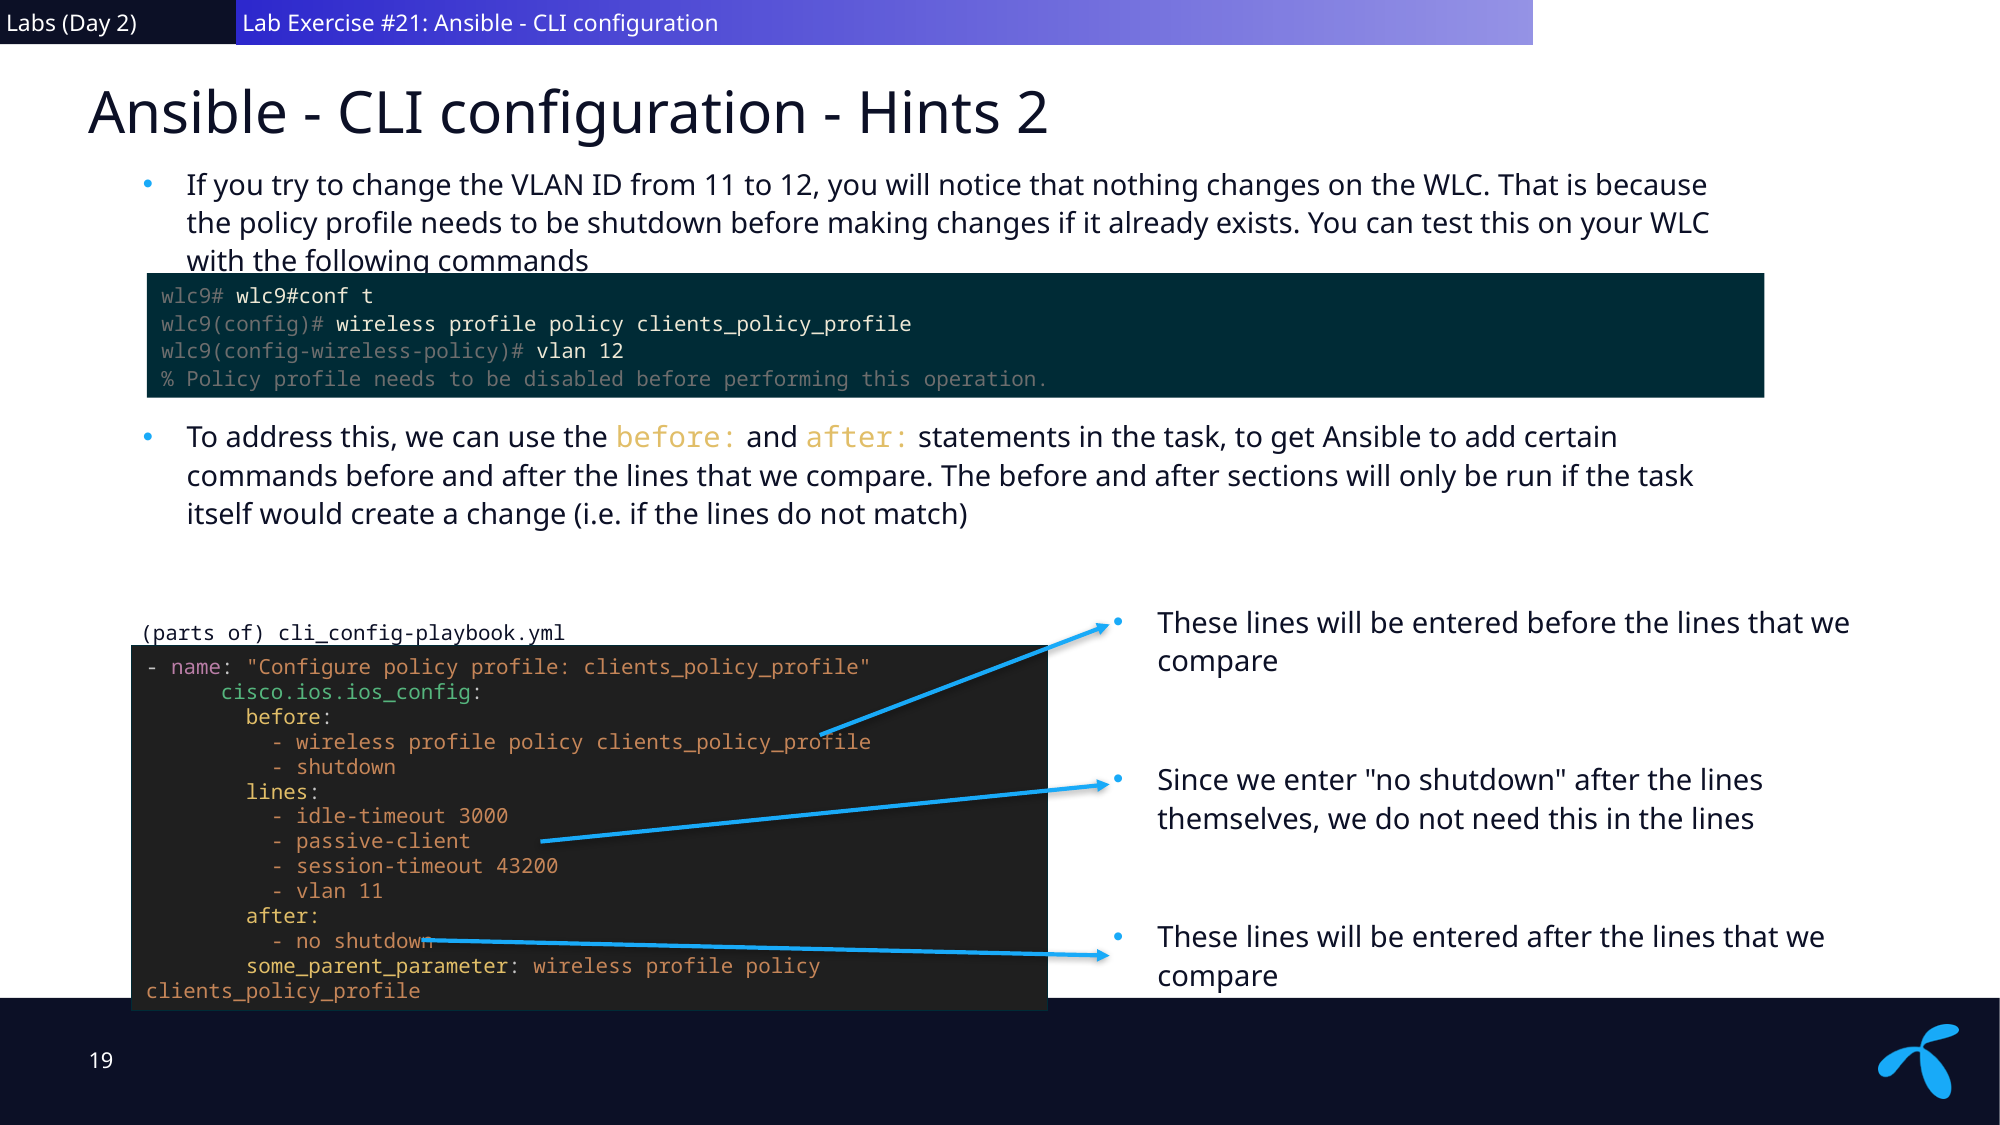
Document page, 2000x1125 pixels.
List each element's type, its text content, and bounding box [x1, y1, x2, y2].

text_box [819, 624, 1110, 736]
footer Labs (Day 2) [0, 0, 236, 45]
text_box If you try to change the VLAN ID from 11 to 12, you will notice that nothing changes on the WLC. That is because the policy profile needs to be shutdown before making changes if it already exists. You can test this on your WLC with the following commands To address this, we can use the before: and after: statements in the task, to get Ansible to add certain commands before and after the lines that we compare. The before and after sections will only be run if the task itself would create a change (i.e. if the lines do not match) [142, 133, 1748, 563]
title Ansible - CLI configuration - Hints 2 [88, 70, 1911, 160]
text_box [540, 784, 1110, 842]
text_box - name: "Configure policy profile: clients_policy_profile" cisco.ios.ios_config: before: - wireless profile policy clients_policy_profile - shutdown lines: - idle-timeout 3000 - passive-client - session-timeout 43200 - vlan 11 after: - no shutdown some_parent_parameter: wireless profile policy clients_policy_profile [131, 645, 1048, 1011]
slide_number 19 [88, 1024, 237, 1099]
text_box Lab Exercise #21: Ansible - CLI configuration [236, 0, 1533, 45]
picture [1878, 1024, 1959, 1099]
text_box (parts of) cli_config-playbook.yml [125, 612, 601, 652]
list These lines will be entered before the lines that we compare Since we enter "no shutdown" after the lines themselves, we do not need this in the lines These lines will be entered after the lines that we compare [1113, 455, 1911, 1062]
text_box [421, 939, 1110, 956]
text_box wlc9# wlc9#conf t wlc9(config)# wireless profile policy clients_policy_profile wlc9(config-wireless-policy)# vlan 12 % Policy profile needs to be disabled before performing this operation. [146, 273, 1765, 398]
